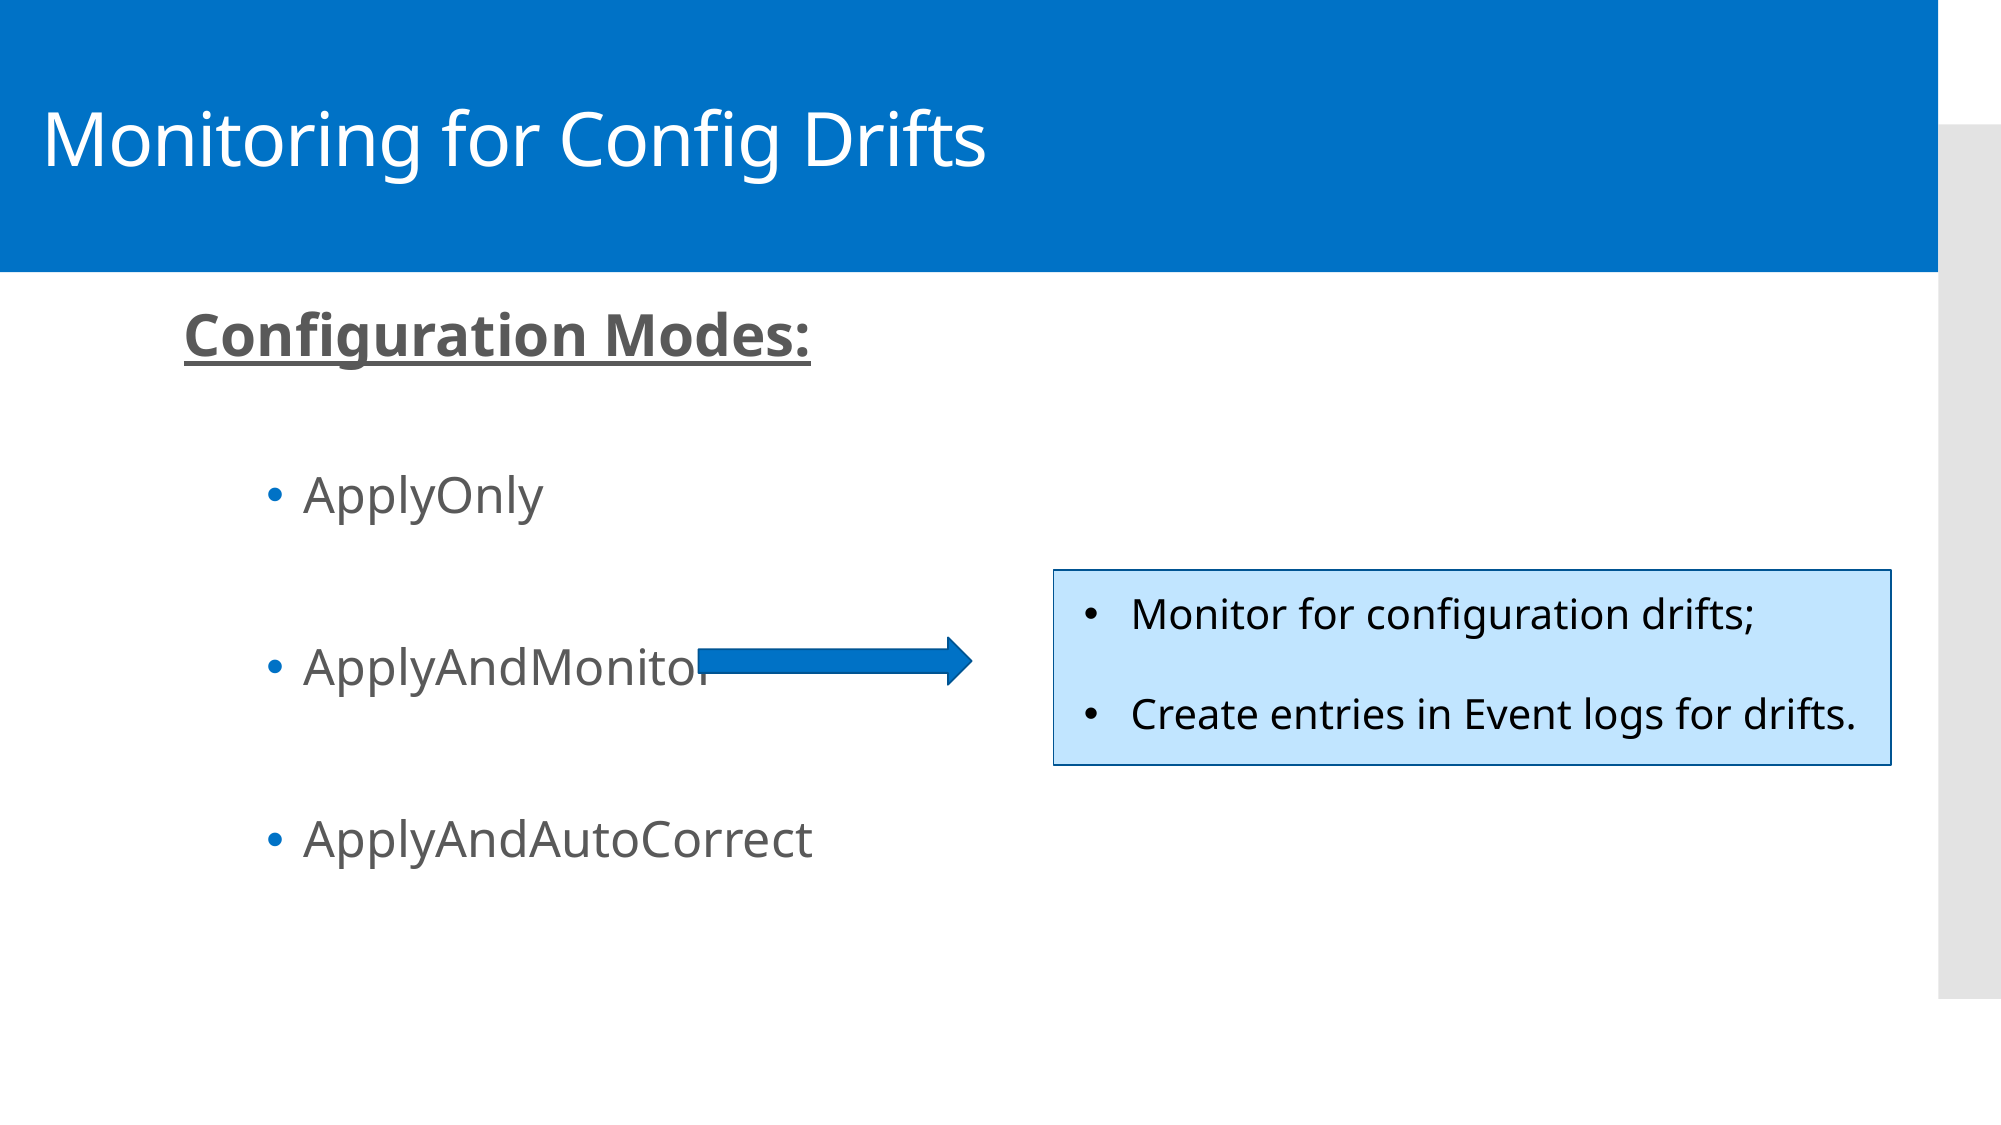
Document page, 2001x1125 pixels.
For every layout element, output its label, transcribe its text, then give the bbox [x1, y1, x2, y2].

text_box [1870, 746, 1892, 766]
text_box [697, 636, 973, 686]
title Monitoring for Config Drifts [26, 26, 1870, 257]
text_box Monitor for configuration drifts; Create entries in Event logs for drifts. [1069, 580, 1892, 746]
list Configuration Modes: ApplyOnly ApplyAndMonitor ApplyAndAutoCorrect [150, 299, 1870, 998]
text_box [1870, 569, 1892, 580]
